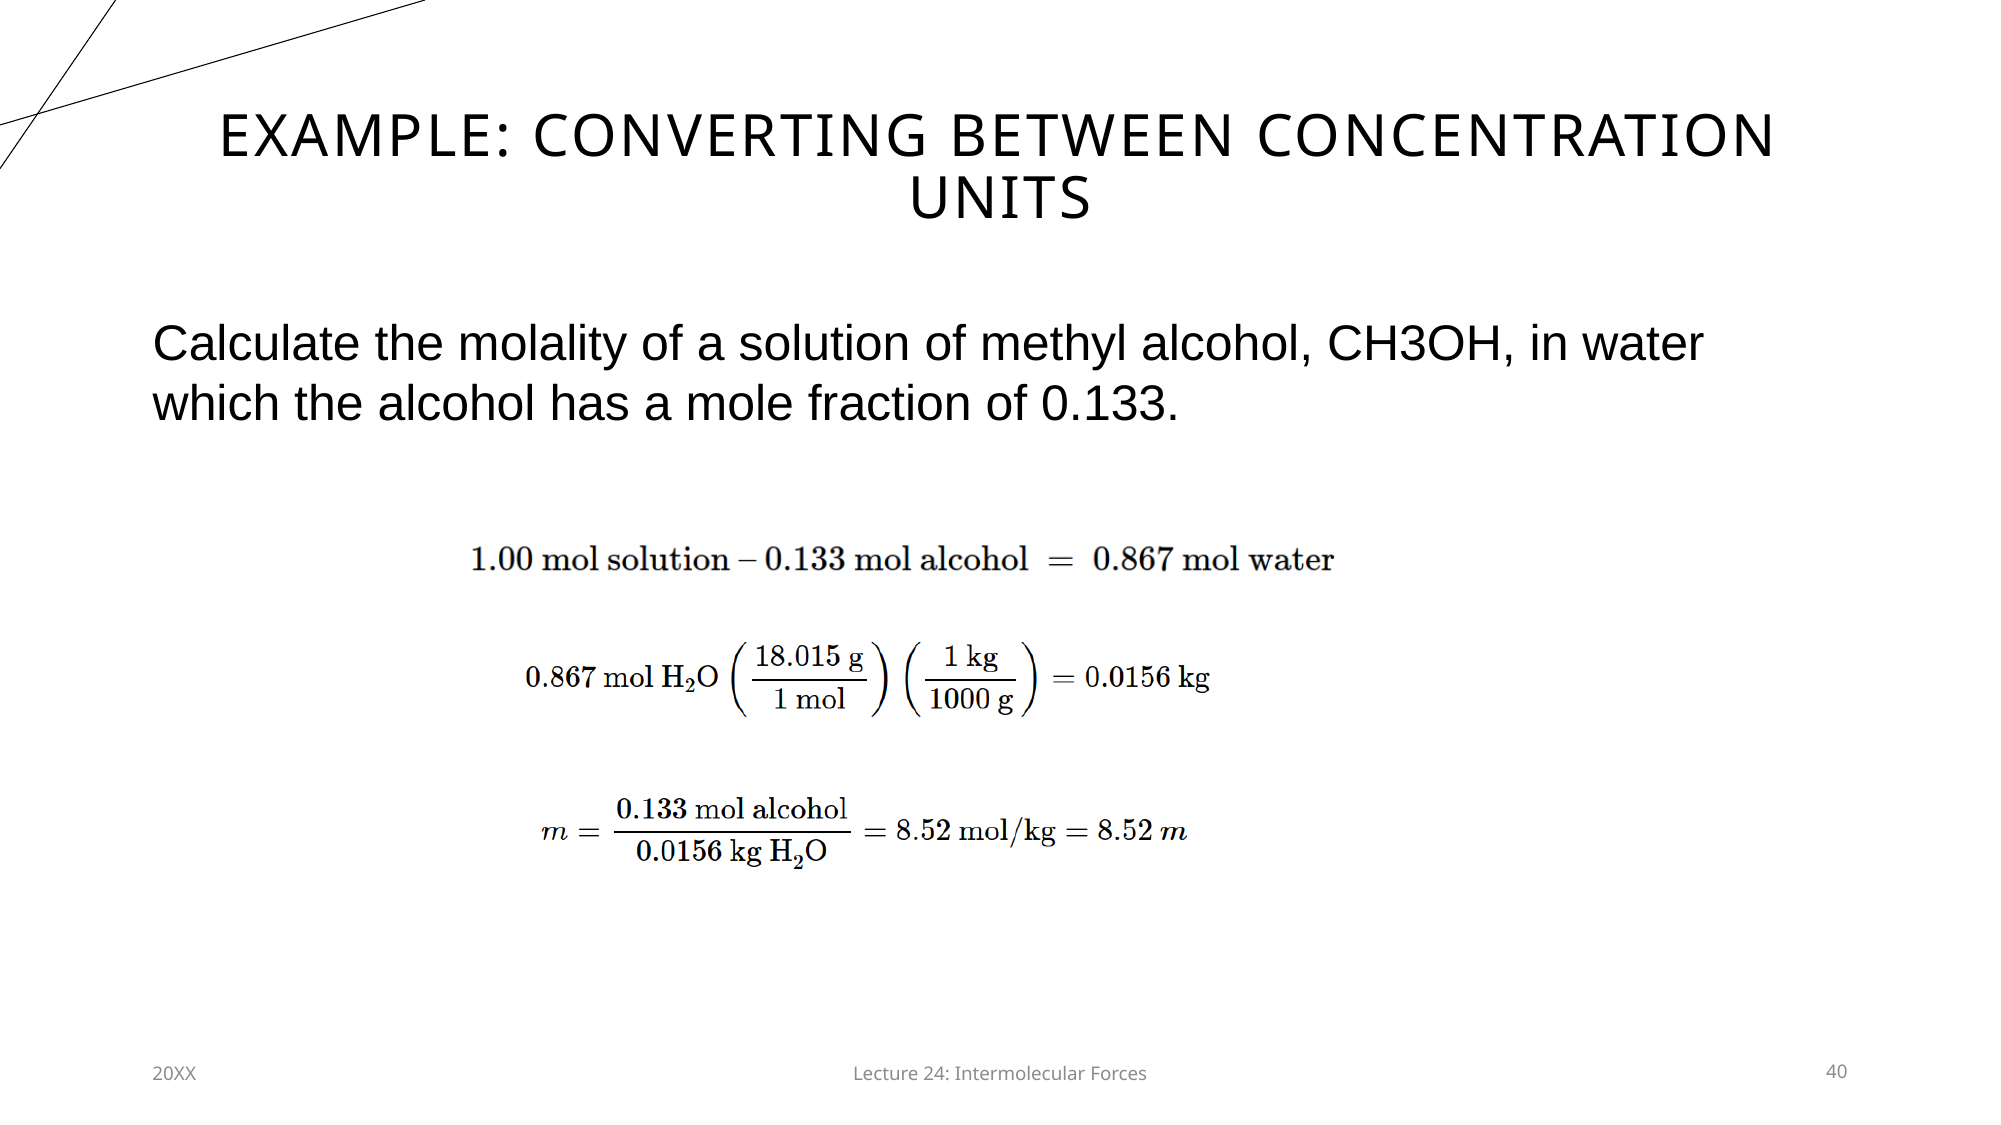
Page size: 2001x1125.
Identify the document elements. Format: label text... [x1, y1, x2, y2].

picture [508, 626, 1224, 883]
slide_number 20XX [137, 1042, 588, 1103]
text_box Calculate the molality of a solution of methyl alcohol, CH3OH, in water which the alcohol has a mole fraction of 0.133. [137, 302, 1858, 438]
picture [432, 507, 1365, 618]
footer Lecture 24: Intermolecular Forces​ [662, 1042, 1338, 1103]
slide_number 40 [1412, 1042, 1863, 1103]
title Example: converting between Concentration units [137, 59, 1863, 278]
